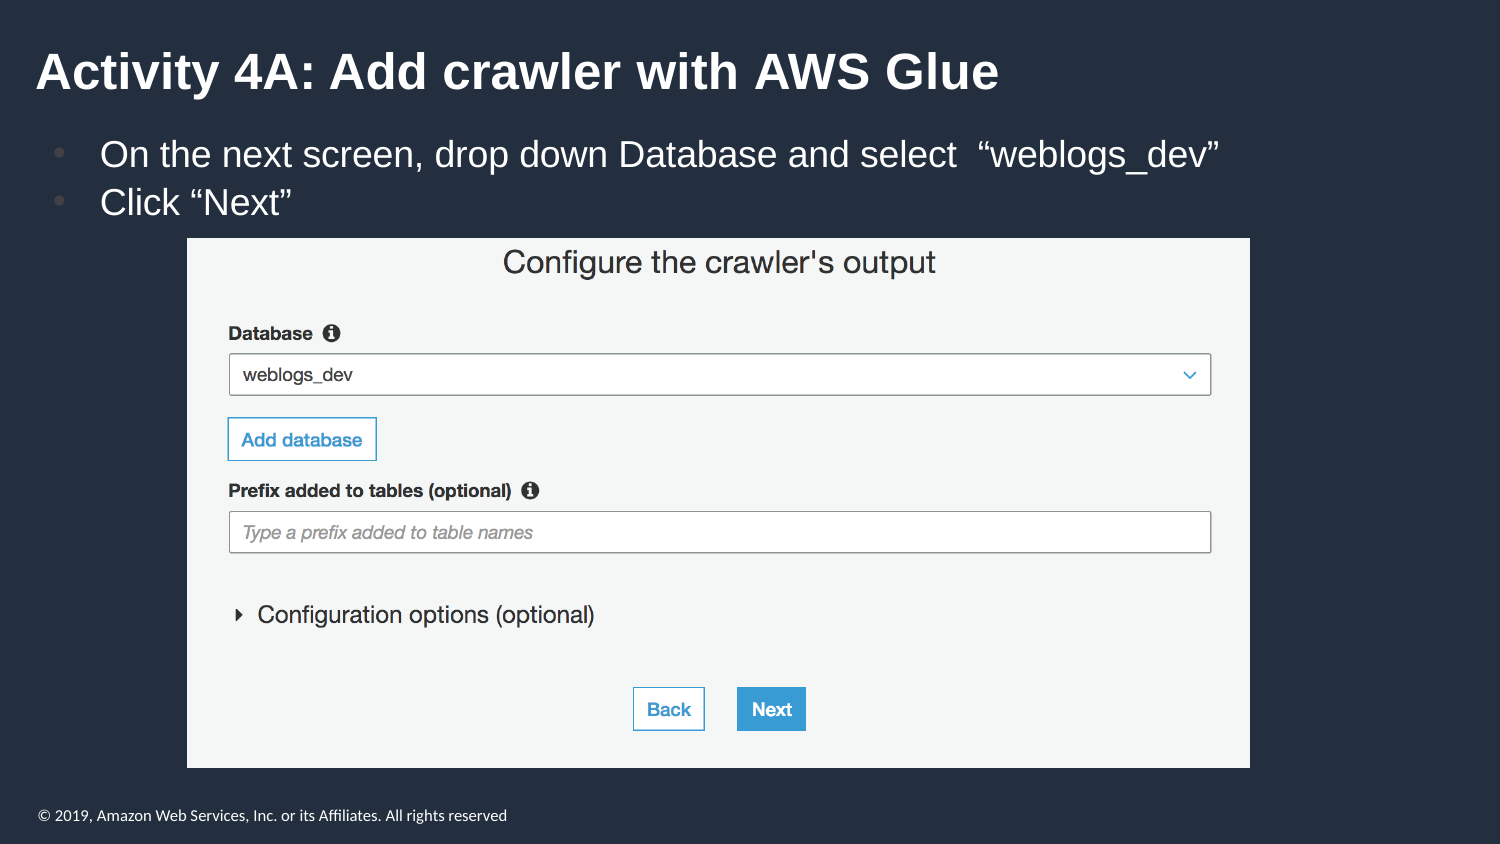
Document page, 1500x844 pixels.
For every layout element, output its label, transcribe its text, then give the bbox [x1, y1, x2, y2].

text_box On the next screen, drop down Database and select “weblogs_dev” Click “Next” [50, 126, 1436, 224]
picture [187, 238, 1250, 768]
title Activity 4A: Add crawler with AWS Glue [33, 0, 1468, 140]
